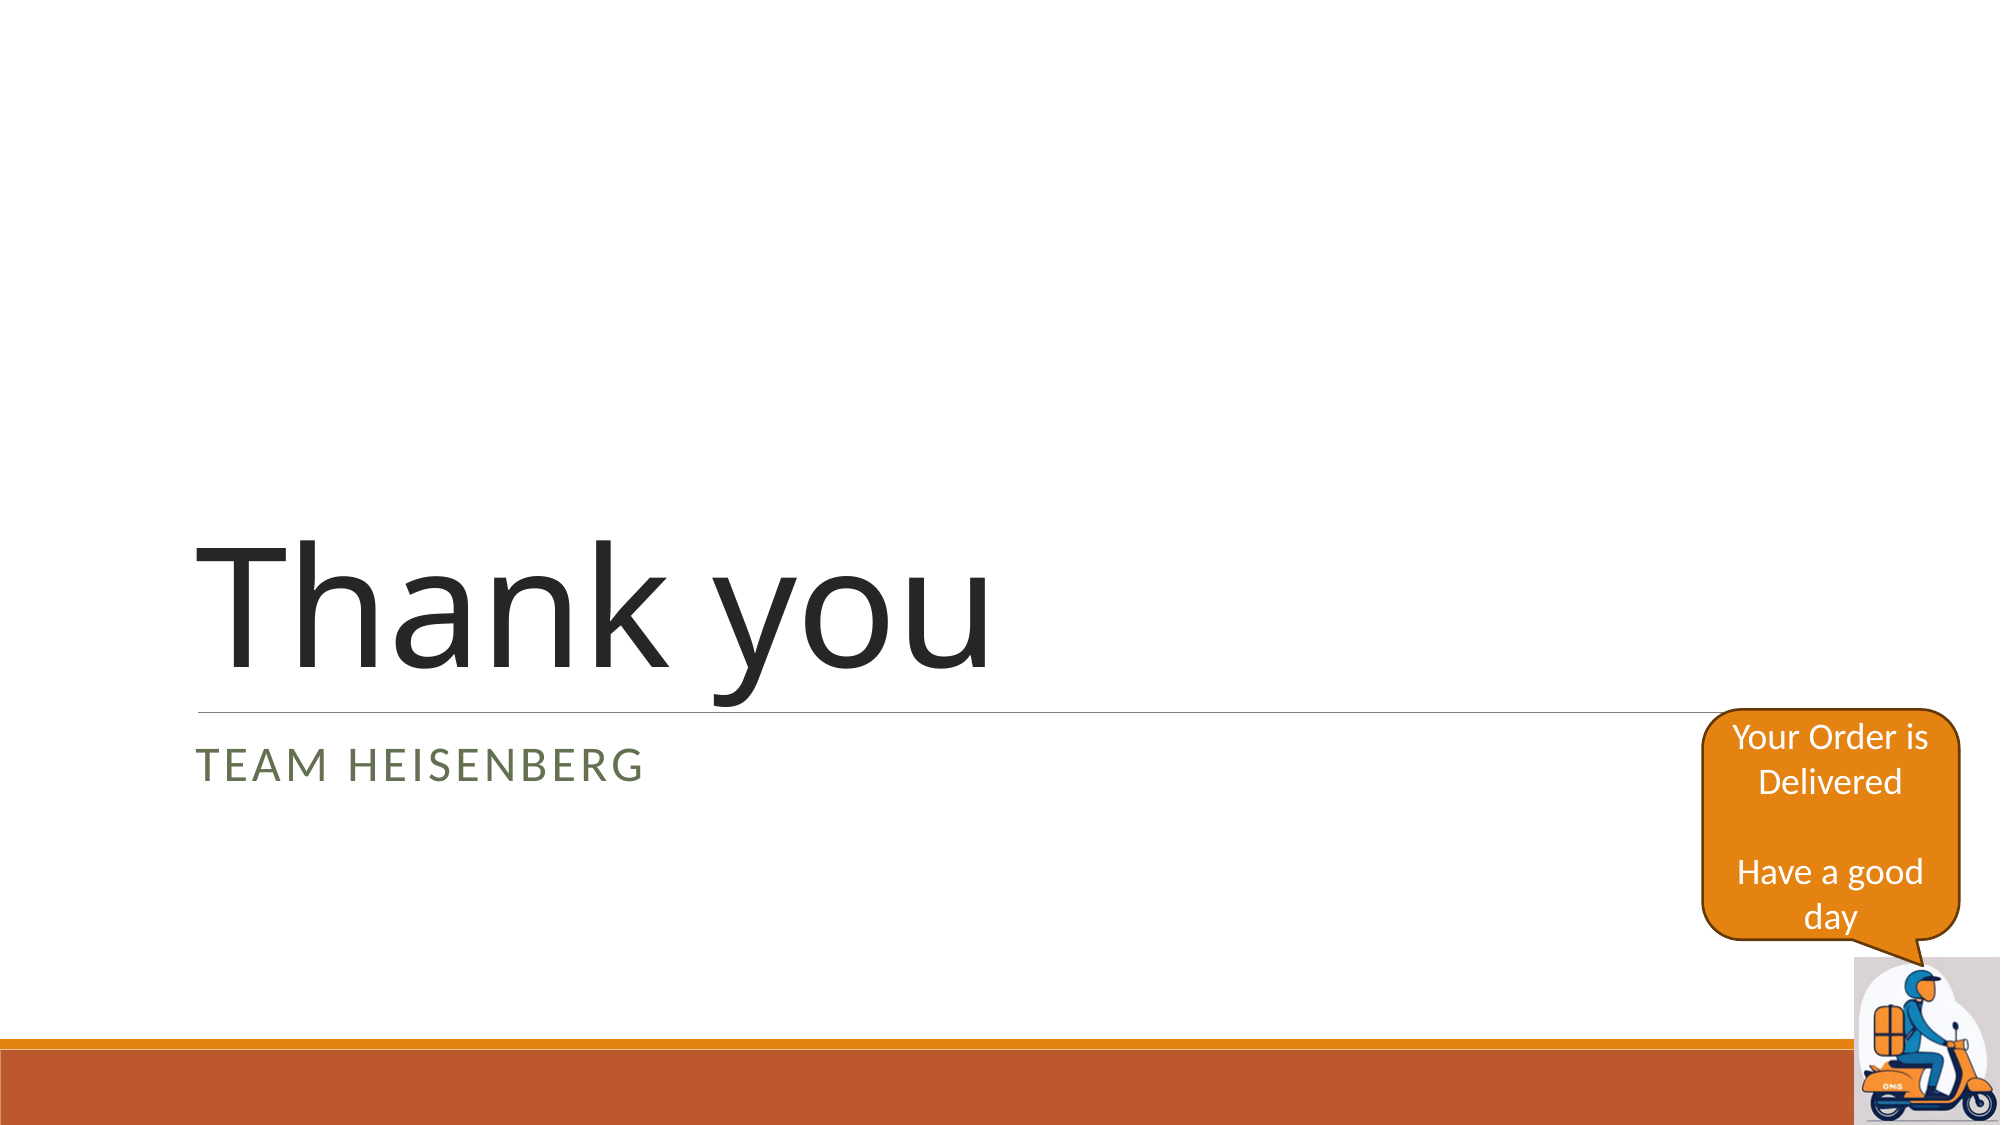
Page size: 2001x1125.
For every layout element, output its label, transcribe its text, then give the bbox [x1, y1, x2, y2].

picture [1854, 957, 2000, 1125]
title Thank you [180, 124, 1830, 710]
text_box Your Order is Delivered Have a good day [1701, 708, 1961, 954]
subtitle Team Heisenberg [180, 730, 1705, 919]
